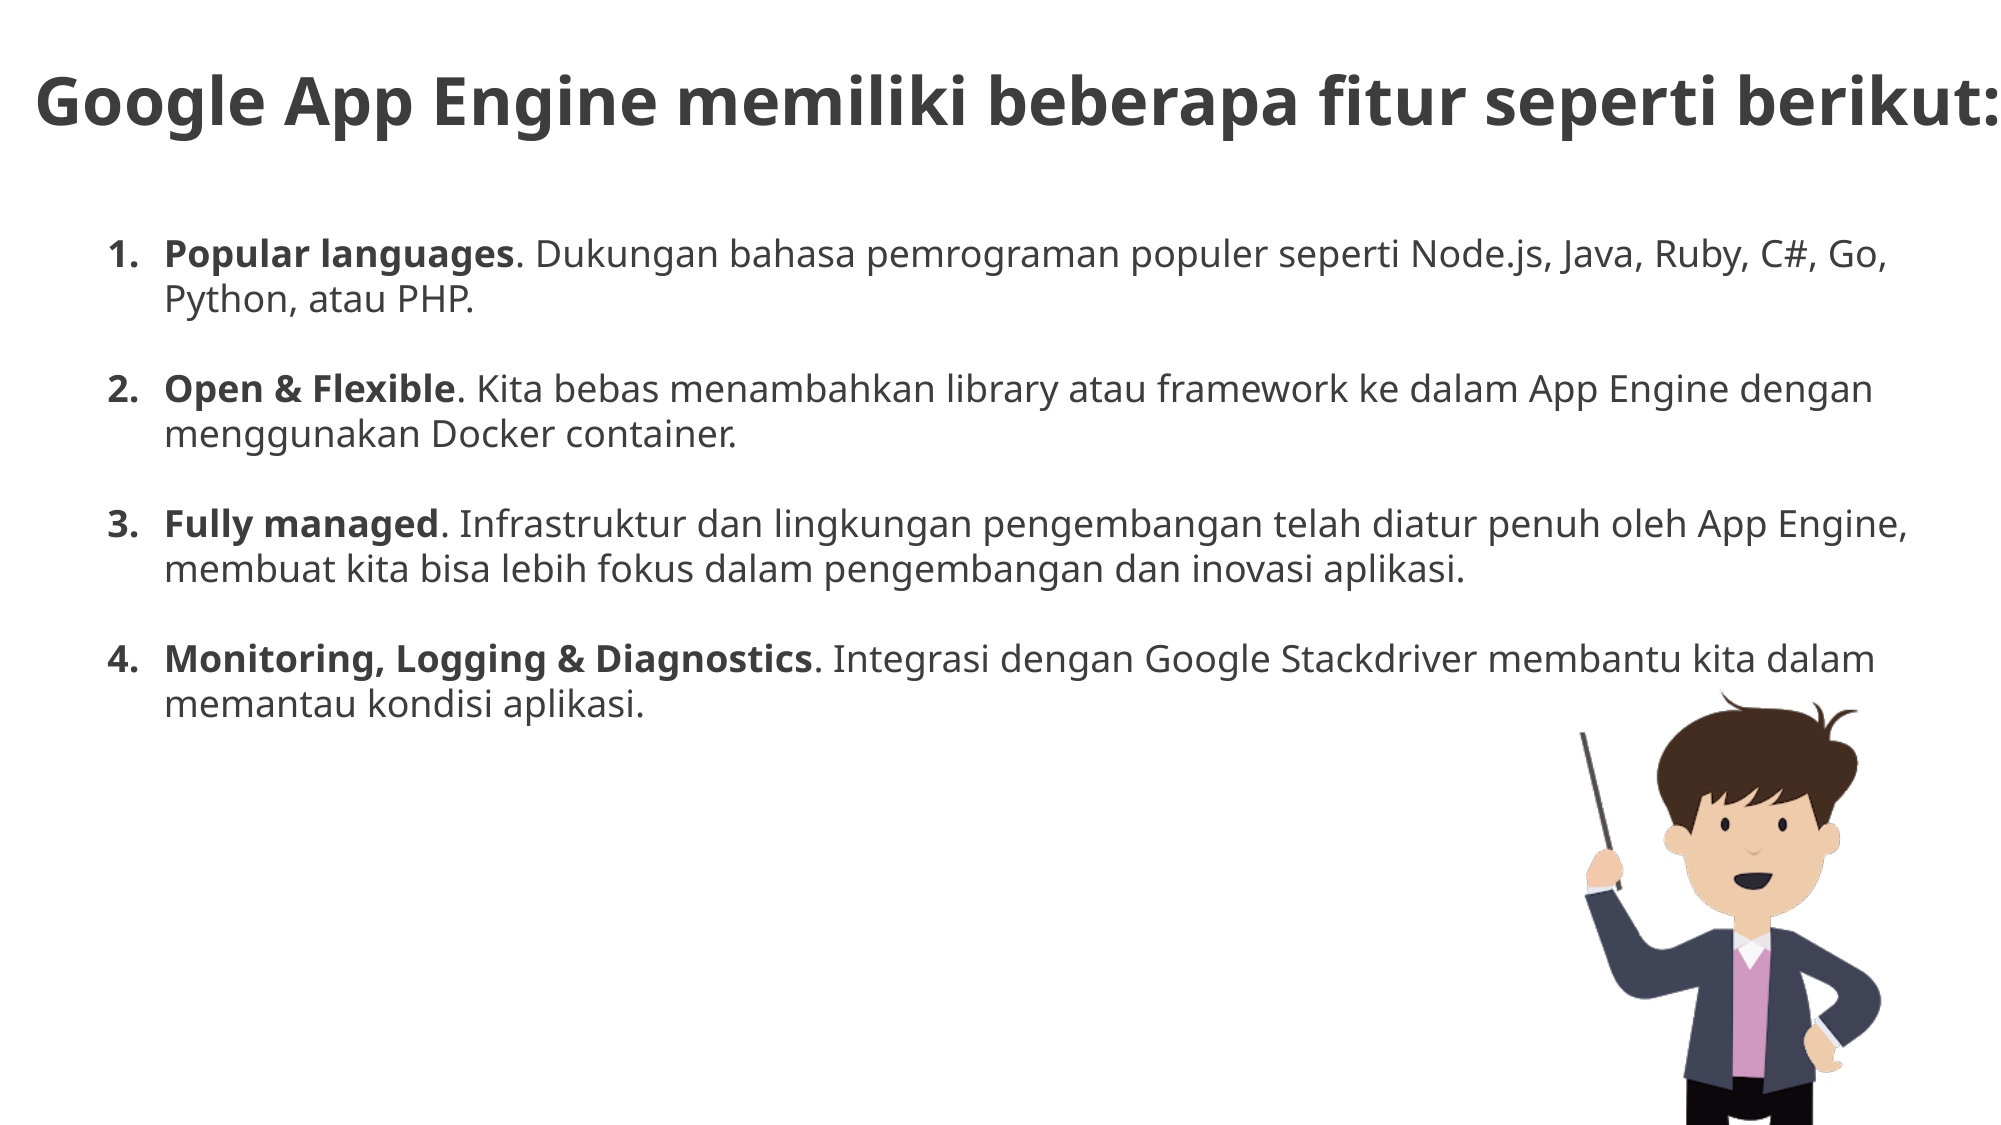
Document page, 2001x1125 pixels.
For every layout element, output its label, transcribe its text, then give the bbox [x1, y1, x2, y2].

text_box Google App Engine memiliki beberapa fitur seperti berikut: [19, 51, 2000, 147]
text_box Popular languages. Dukungan bahasa pemrograman populer seperti Node.js, Java, Ruby, C#, Go, Python, atau PHP. Open & Flexible. Kita bebas menambahkan library atau framework ke dalam App Engine dengan menggunakan Docker container. Fully managed. Infrastruktur dan lingkungan pengembangan telah diatur penuh oleh App Engine, membuat kita bisa lebih fokus dalam pengembangan dan inovasi aplikasi. Monitoring, Logging & Diagnostics. Integrasi dengan Google Stackdriver membantu kita dalam memantau kondisi aplikasi. [92, 222, 1955, 732]
picture [1489, 602, 1972, 1125]
